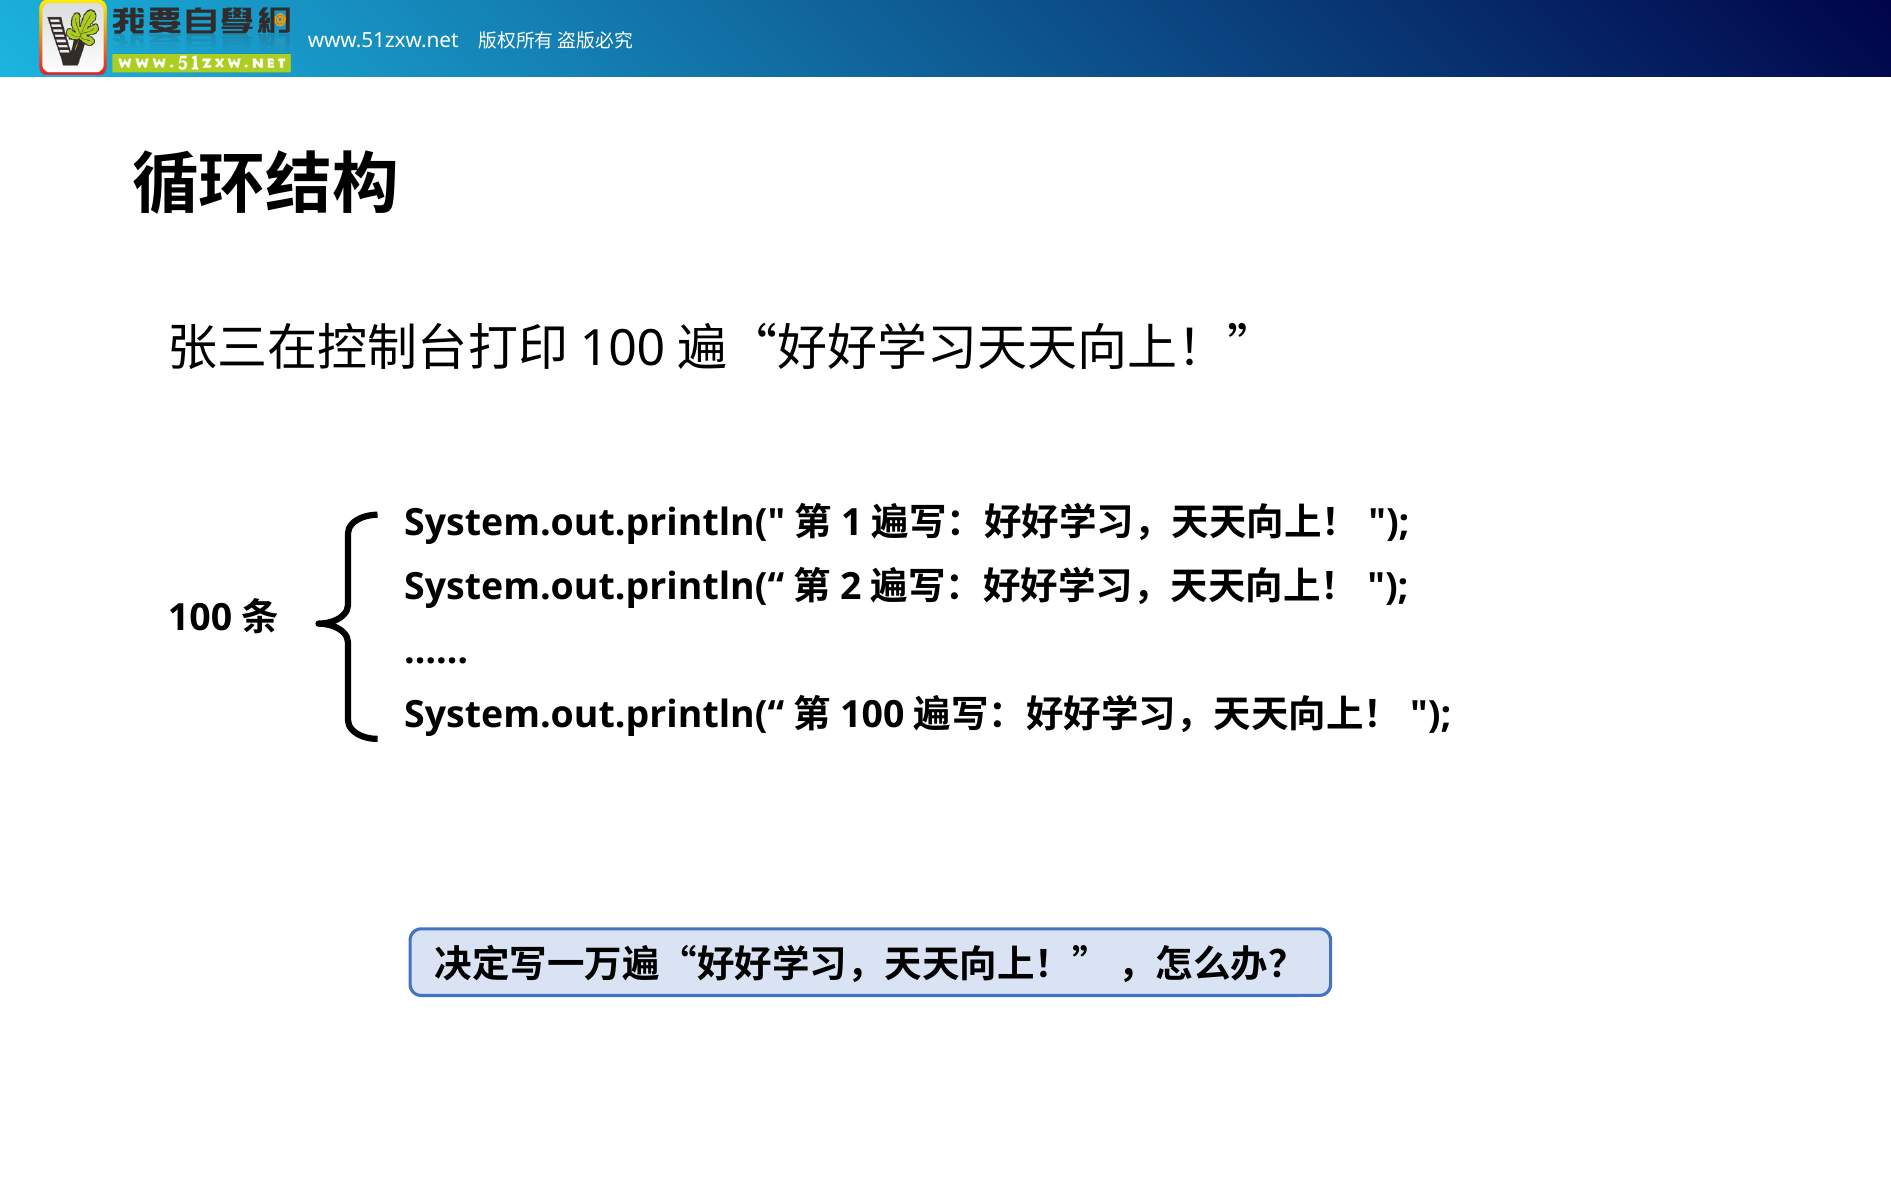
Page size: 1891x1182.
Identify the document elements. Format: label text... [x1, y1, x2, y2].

text_box www.51zxw.net 版权所有 盗版必究 [291, 11, 858, 59]
text_box 张三在控制台打印100遍“好好学习天天向上！” [153, 315, 1408, 1160]
text_box 循环结构 [117, 133, 415, 229]
text_box [0, 0, 1891, 78]
picture [39, 0, 291, 75]
text_box [312, 207, 1536, 437]
text_box System.out.println("第1遍写：好好学习，天天向上！"); System.out.println(“第2遍写：好好学习，天天向上！"); …… System.out.println(“第100遍写：好好学习，天天向上！"); [1408, 490, 1500, 743]
